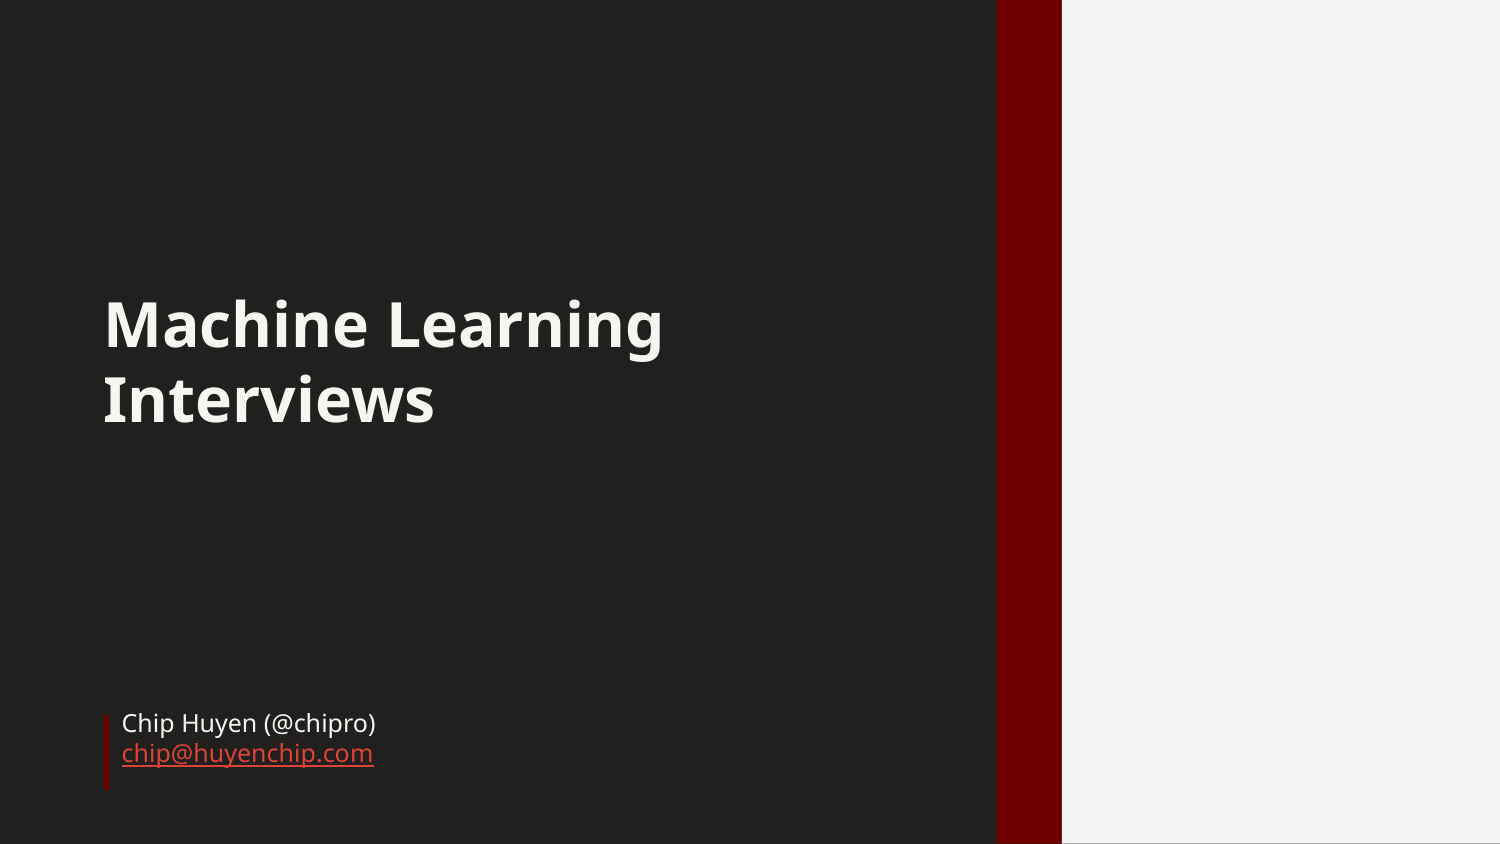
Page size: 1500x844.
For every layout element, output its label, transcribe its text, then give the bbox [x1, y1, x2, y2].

text_box [1062, 0, 1500, 844]
title Machine Learning Interviews [88, 208, 933, 450]
text_box Chip Huyen (@chipro) chip@huyenchip.com [106, 692, 969, 807]
text_box [997, 0, 1062, 844]
